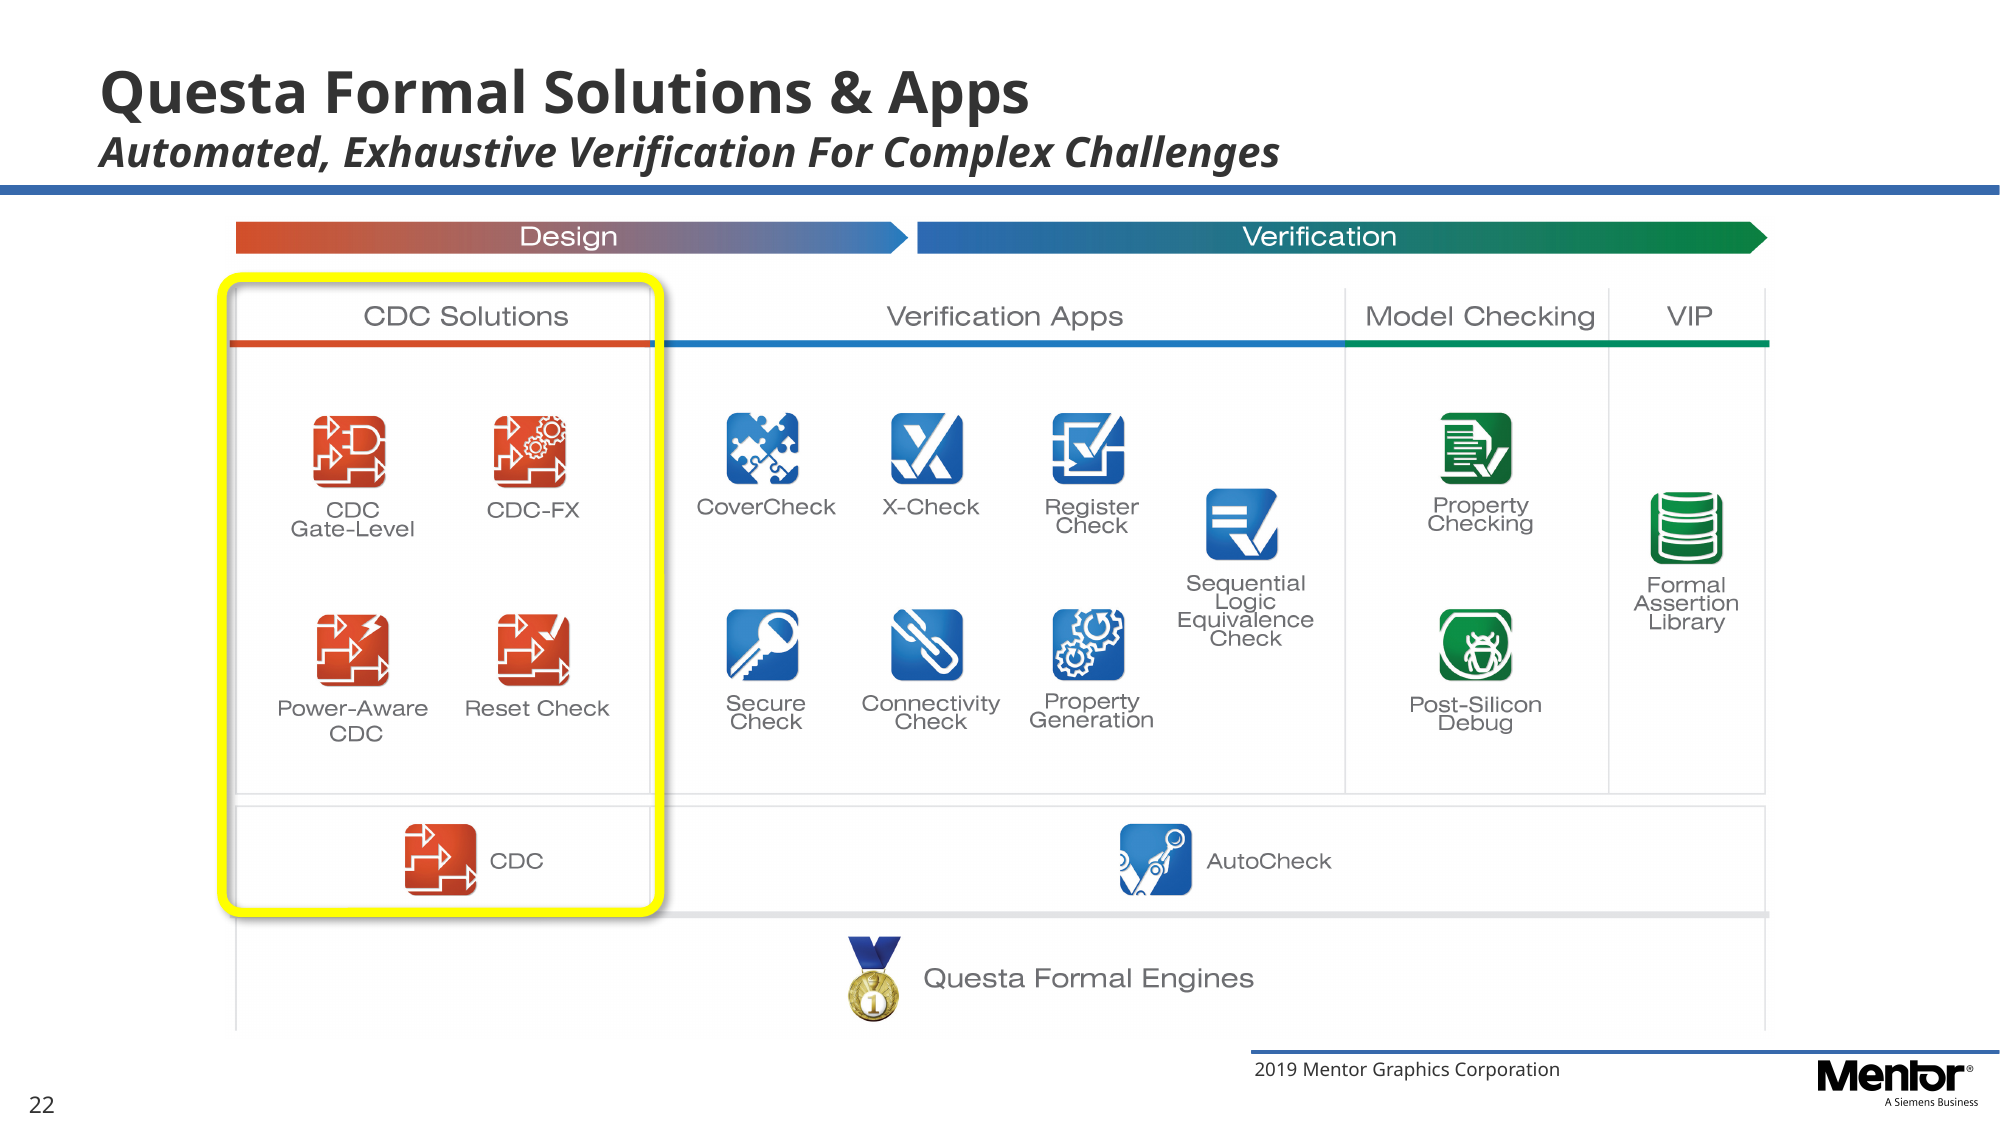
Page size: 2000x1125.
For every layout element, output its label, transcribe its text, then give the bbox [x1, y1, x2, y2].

title Questa Formal Solutions & Apps Automated, Exhaustive Verification For Complex Challenges [0, 0, 2000, 186]
picture [224, 215, 1775, 1039]
picture [1818, 1060, 1978, 1106]
slide_number 22 [0, 1087, 84, 1125]
